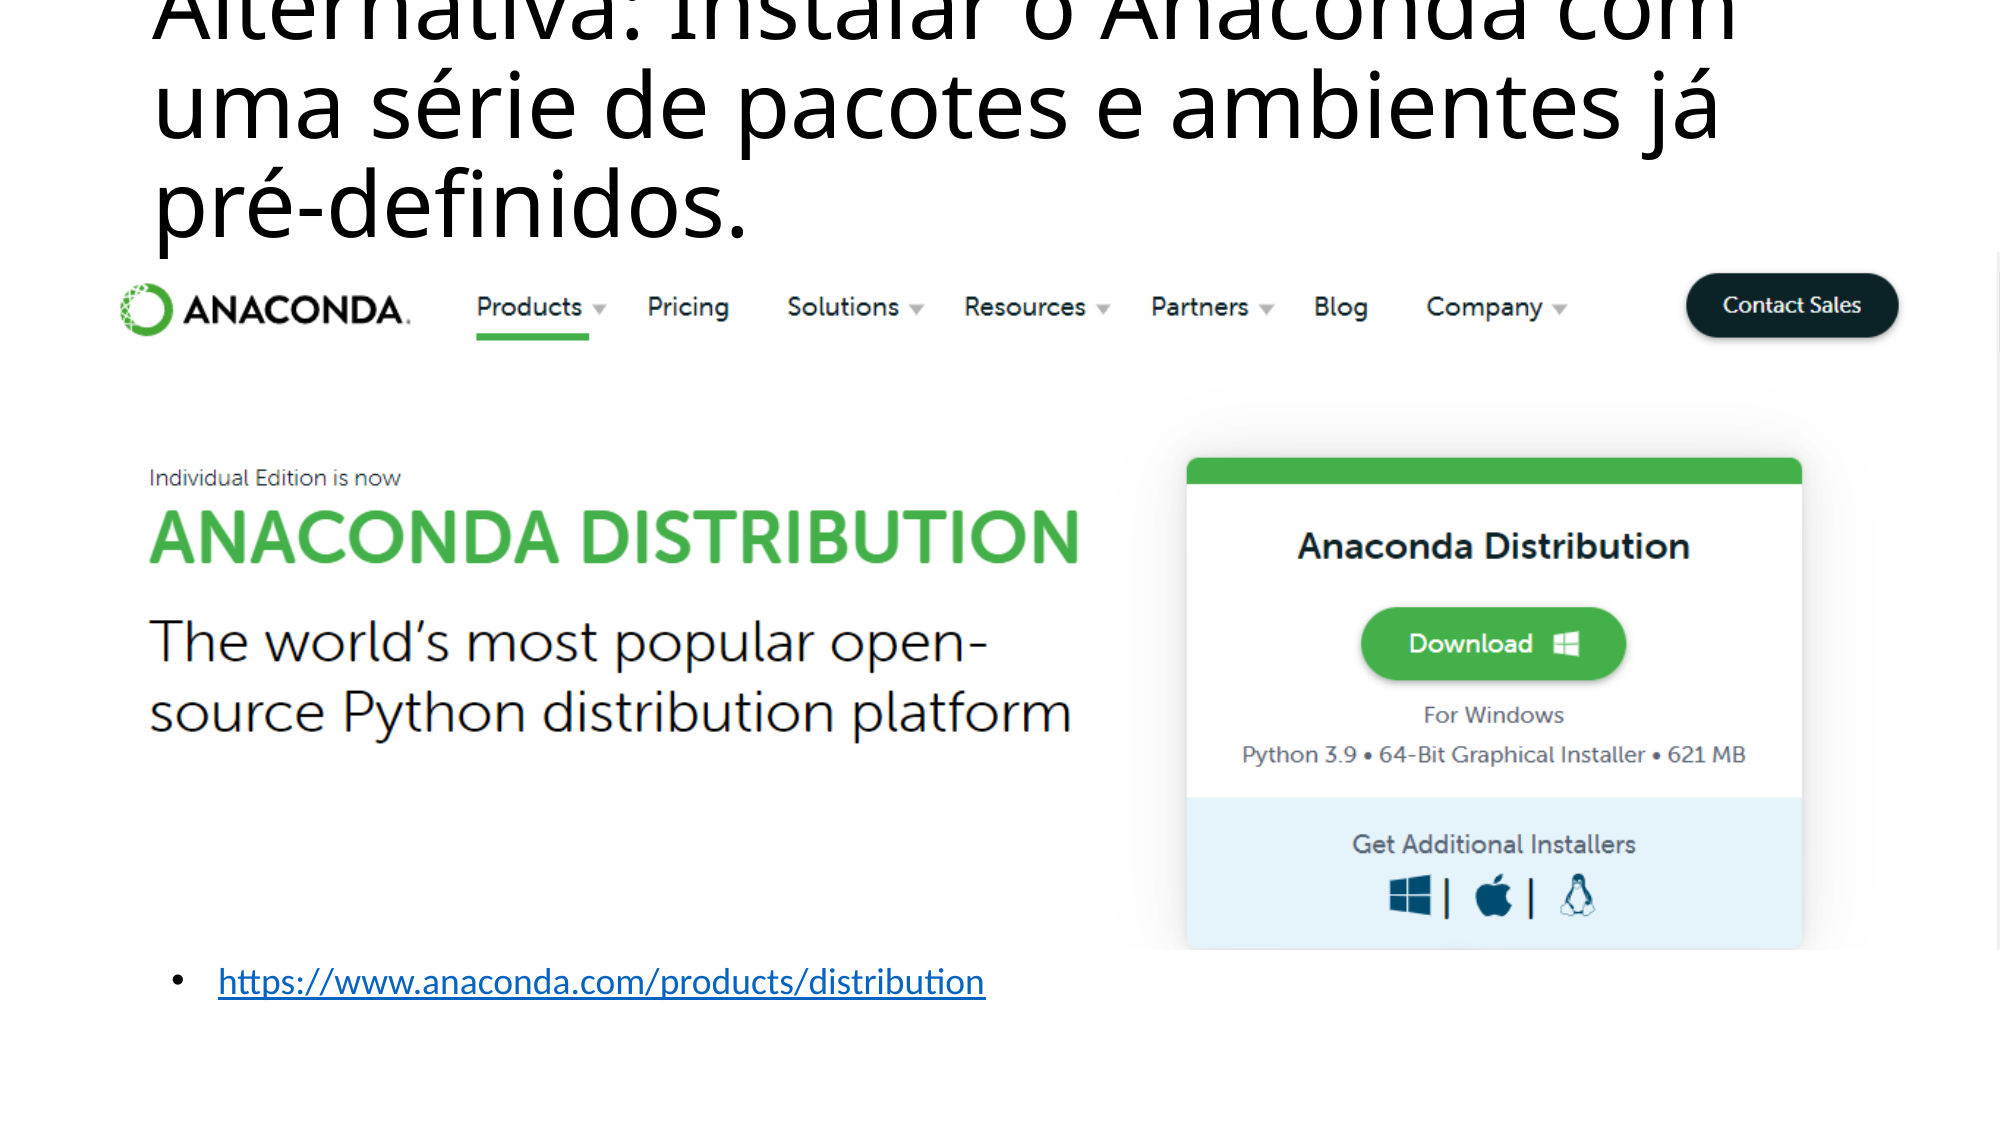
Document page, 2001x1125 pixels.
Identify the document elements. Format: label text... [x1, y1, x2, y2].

text_box https://www.anaconda.com/products/distribution [156, 950, 1098, 1010]
picture [36, 252, 2000, 950]
title Alternativa: Instalar o Anaconda com uma série de pacotes e ambientes já pré-definidos. [137, 0, 1863, 218]
